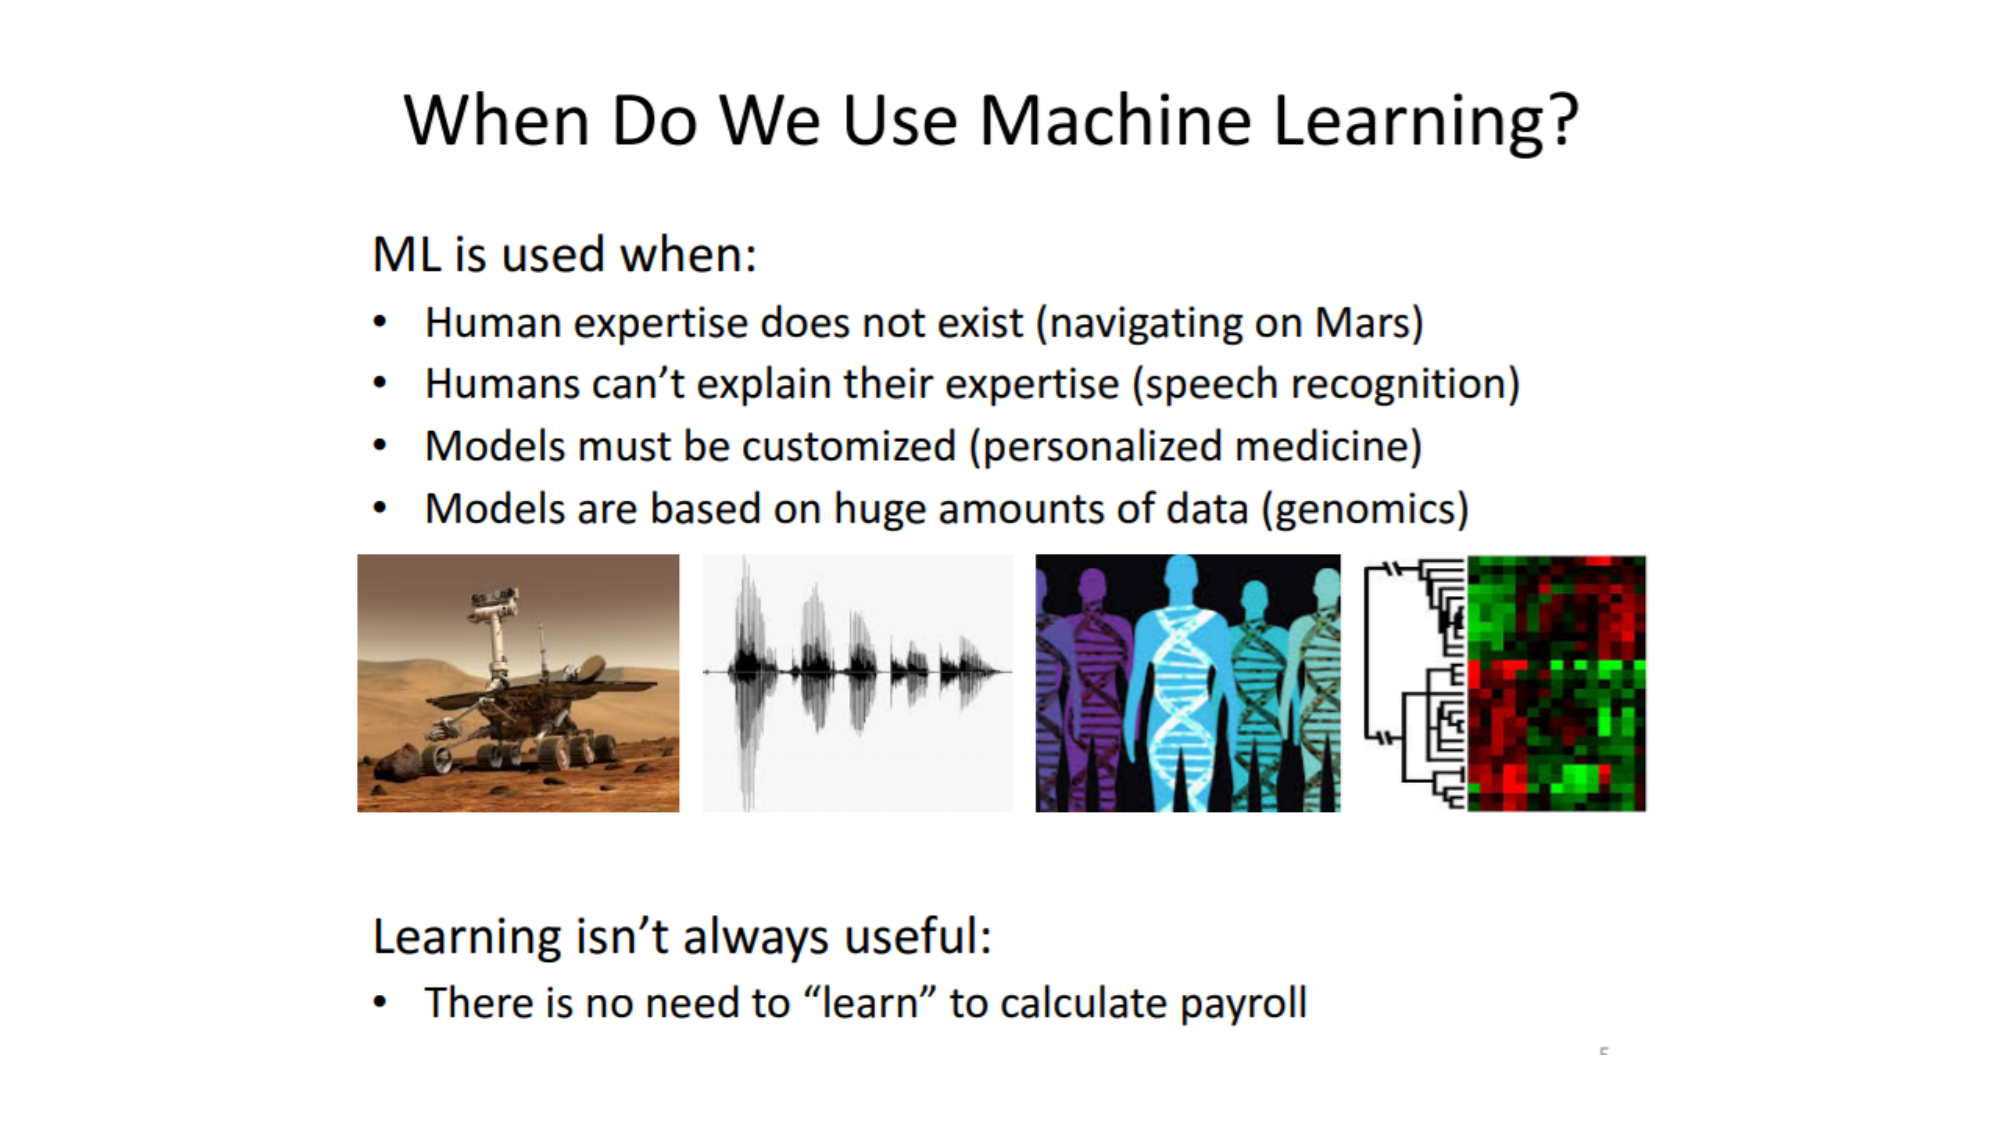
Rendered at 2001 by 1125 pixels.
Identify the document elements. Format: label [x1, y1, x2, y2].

picture [306, 65, 1691, 1055]
